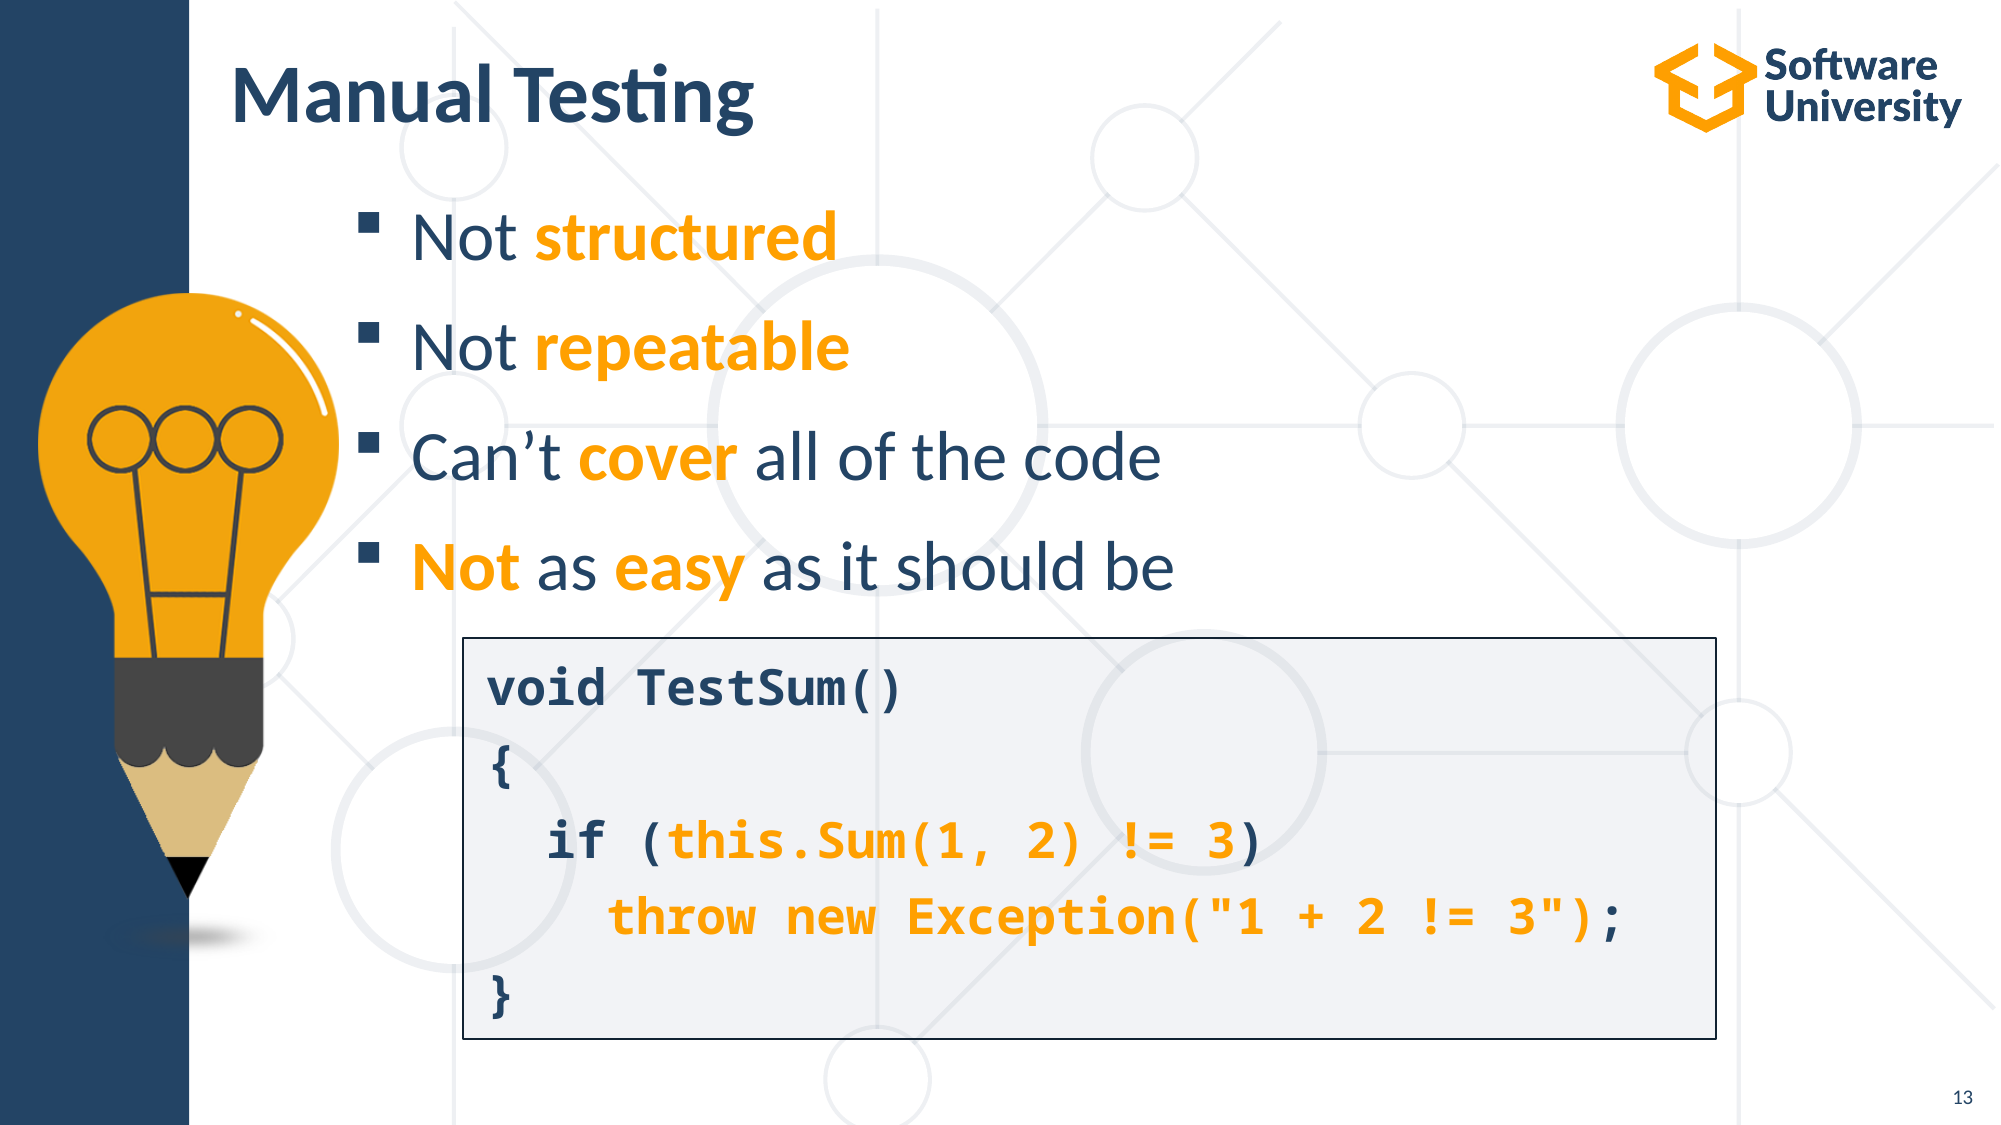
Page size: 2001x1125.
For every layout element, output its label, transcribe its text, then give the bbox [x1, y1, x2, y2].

slide_number 13 [1927, 1067, 1989, 1117]
picture [1641, 31, 1973, 145]
list Not structured Not repeatable Can’t cover all of the code Not as easy as it should be [334, 183, 1997, 1094]
text_box void TestSum() { if (this.Sum(1, 2) != 3) throw new Exception("1 + 2 != 3"); } [463, 637, 1716, 1039]
title Manual Testing [212, 16, 1628, 162]
picture [38, 293, 334, 961]
